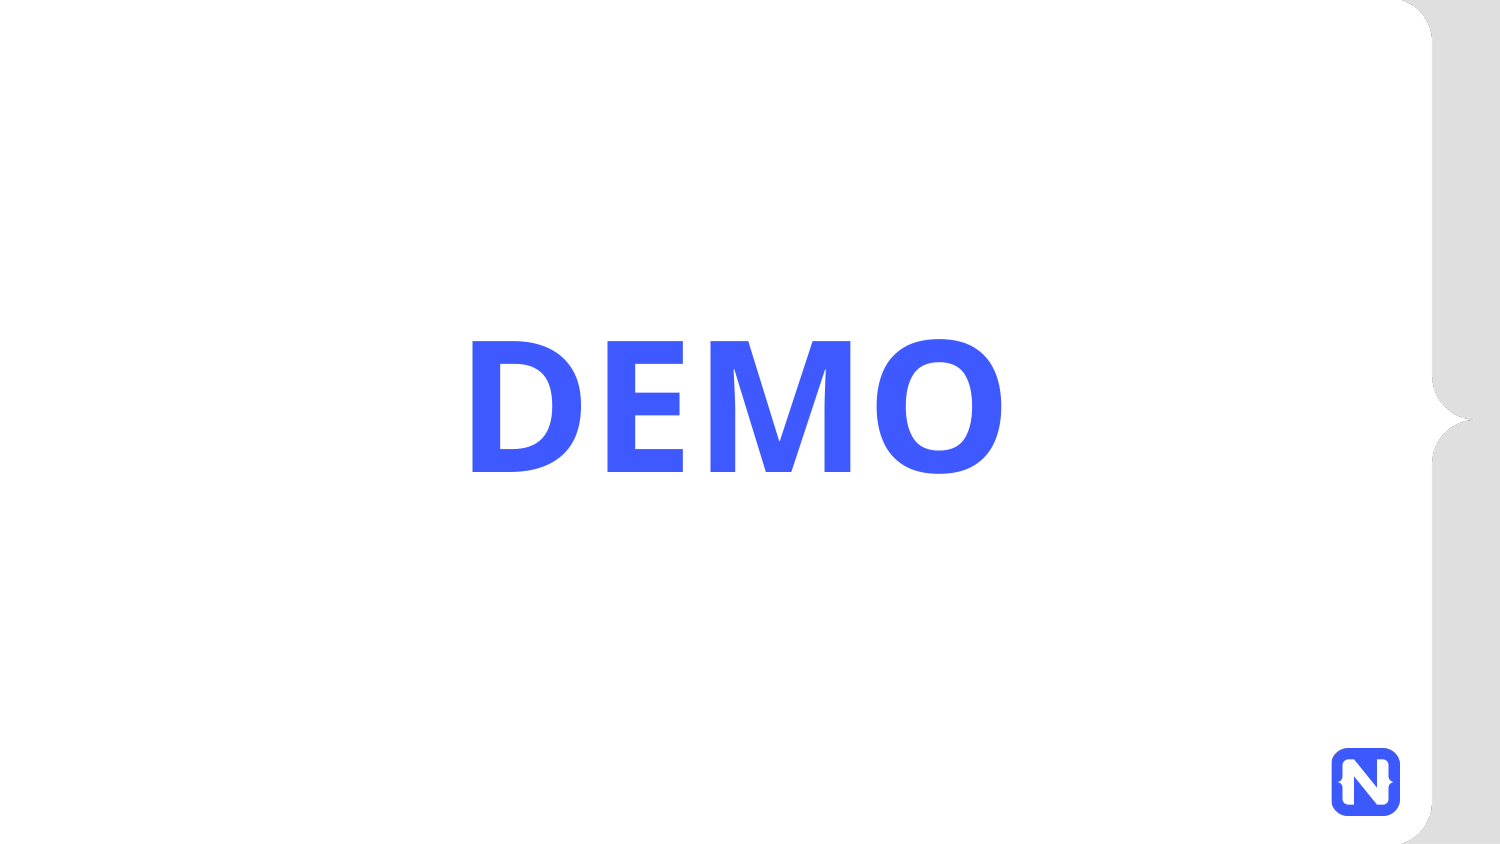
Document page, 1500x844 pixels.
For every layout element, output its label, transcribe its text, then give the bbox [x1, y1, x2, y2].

list DEMO [25, 181, 1421, 618]
picture [1331, 0, 1500, 844]
